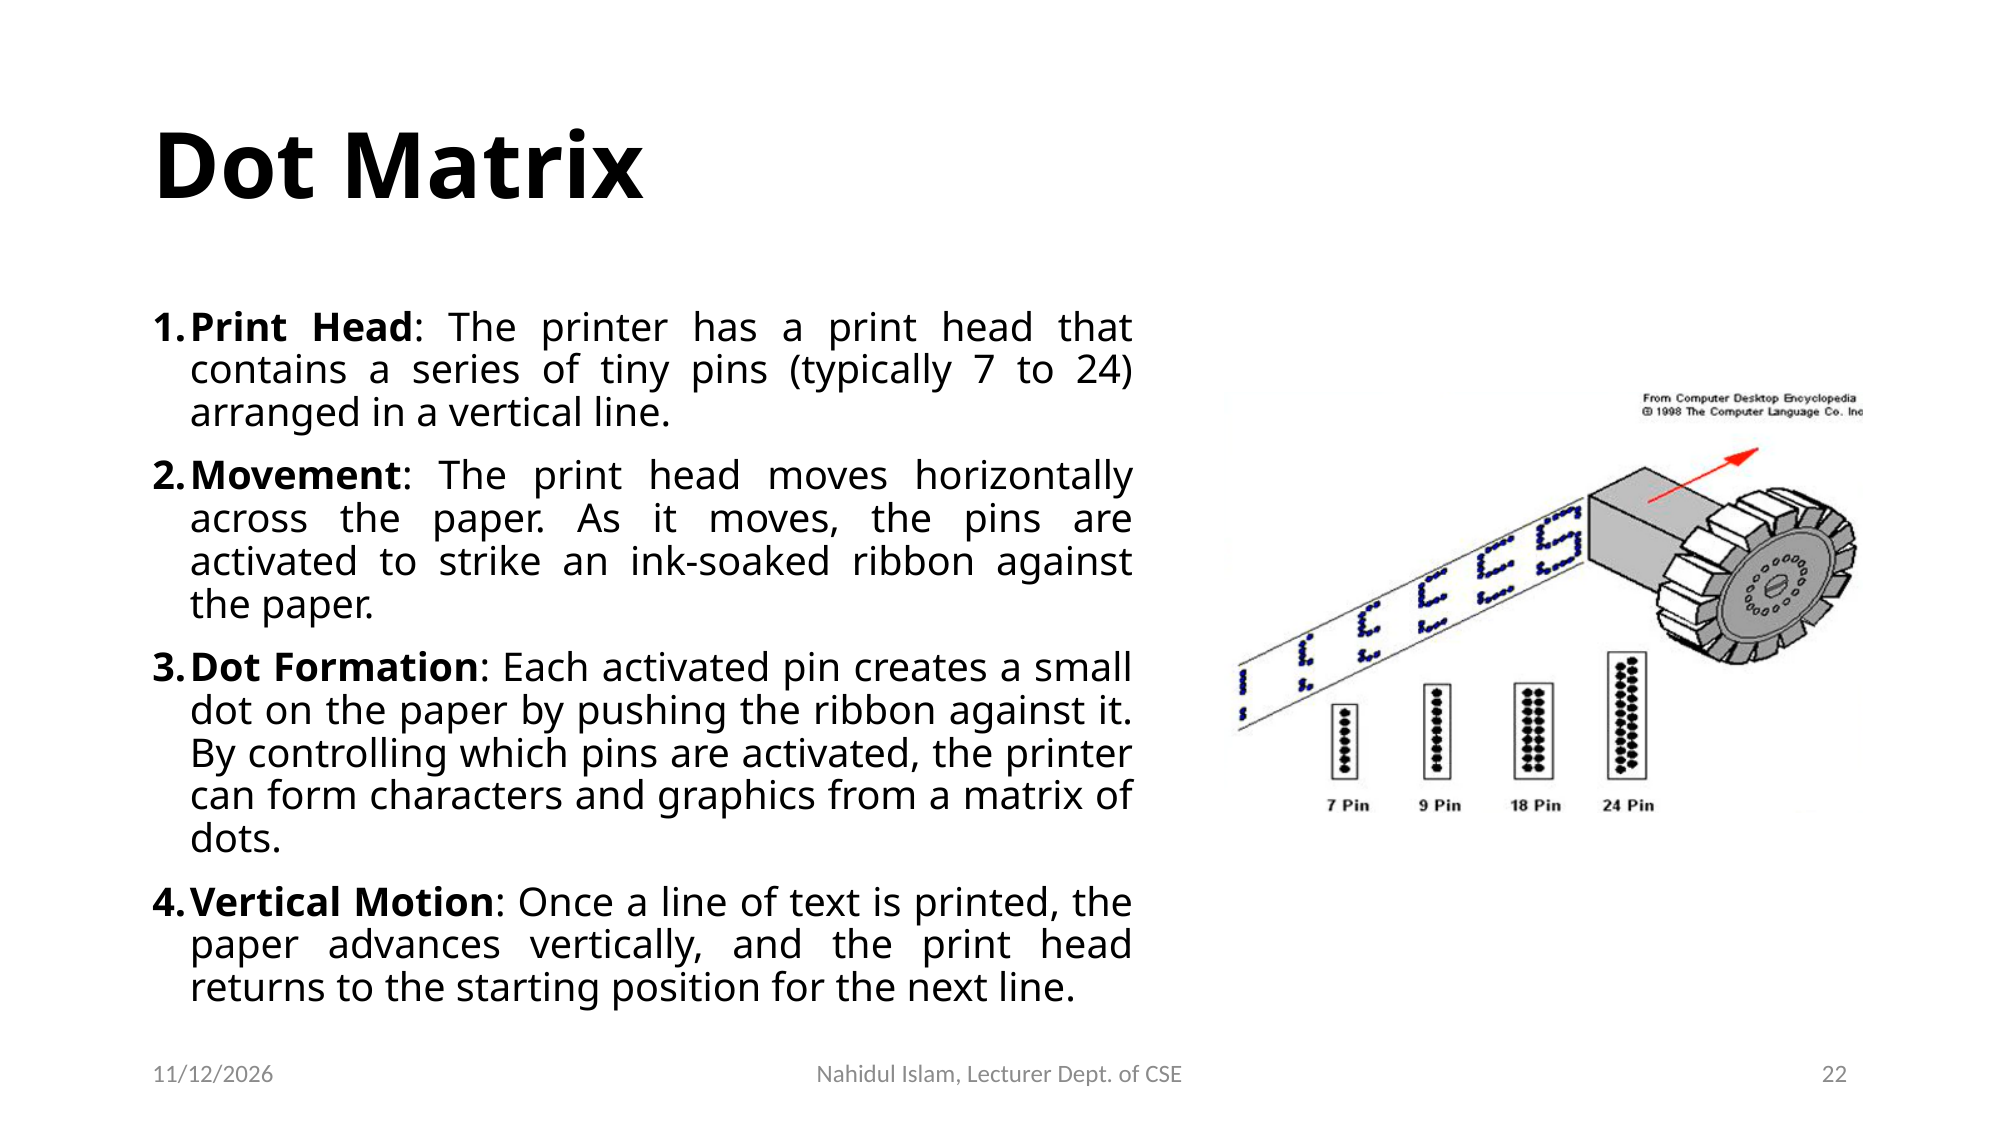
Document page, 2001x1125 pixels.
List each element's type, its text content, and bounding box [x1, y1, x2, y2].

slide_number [137, 1042, 588, 1103]
picture [1224, 392, 1863, 813]
list Print Head: The printer has a print head that contains a series of tiny pins (typically 7 to 24) arranged in a vertical line. Movement: The print head moves horizontally across the paper. As it moves, the pins are activated to strike an ink-soaked ribbon against the paper. Dot Formation: Each activated pin creates a small dot on the paper by pushing the ribbon against it. By controlling which pins are activated, the printer can form characters and graphics from a matrix of dots. Vertical Motion: Once a line of text is printed, the paper advances vertically, and the print head returns to the starting position for the next line. [137, 299, 1149, 1014]
footer Nahidul Islam, Lecturer Dept. of CSE [662, 1042, 1338, 1103]
slide_number 22 [1412, 1042, 1863, 1103]
title Dot Matrix [137, 59, 1863, 278]
